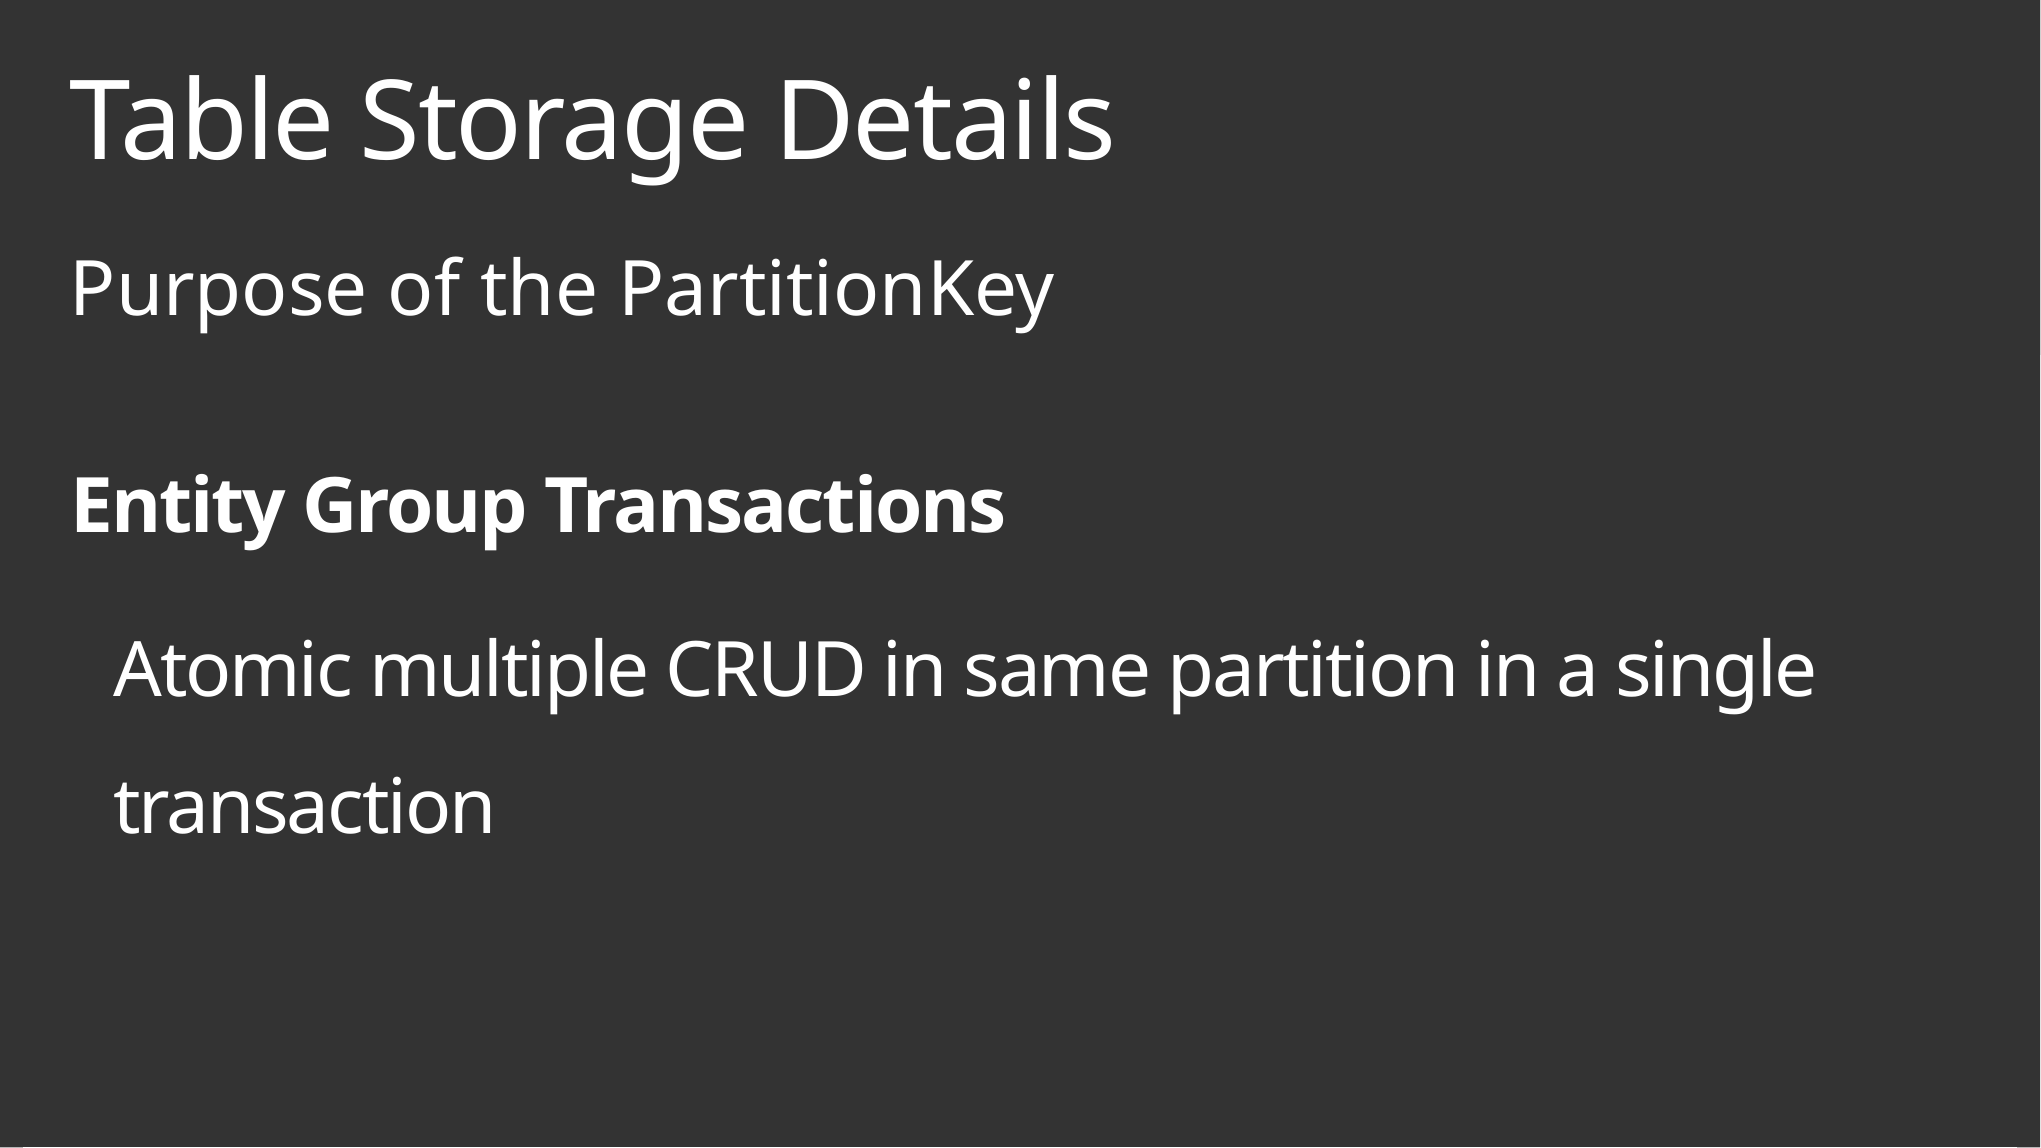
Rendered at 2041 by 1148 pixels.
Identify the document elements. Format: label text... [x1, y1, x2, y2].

list Entity Group Transactions Atomic multiple CRUD in same partition in a single transaction [46, 395, 2030, 730]
title Table Storage Details [45, 49, 1699, 204]
list Purpose of the PartitionKey [45, 234, 1699, 349]
